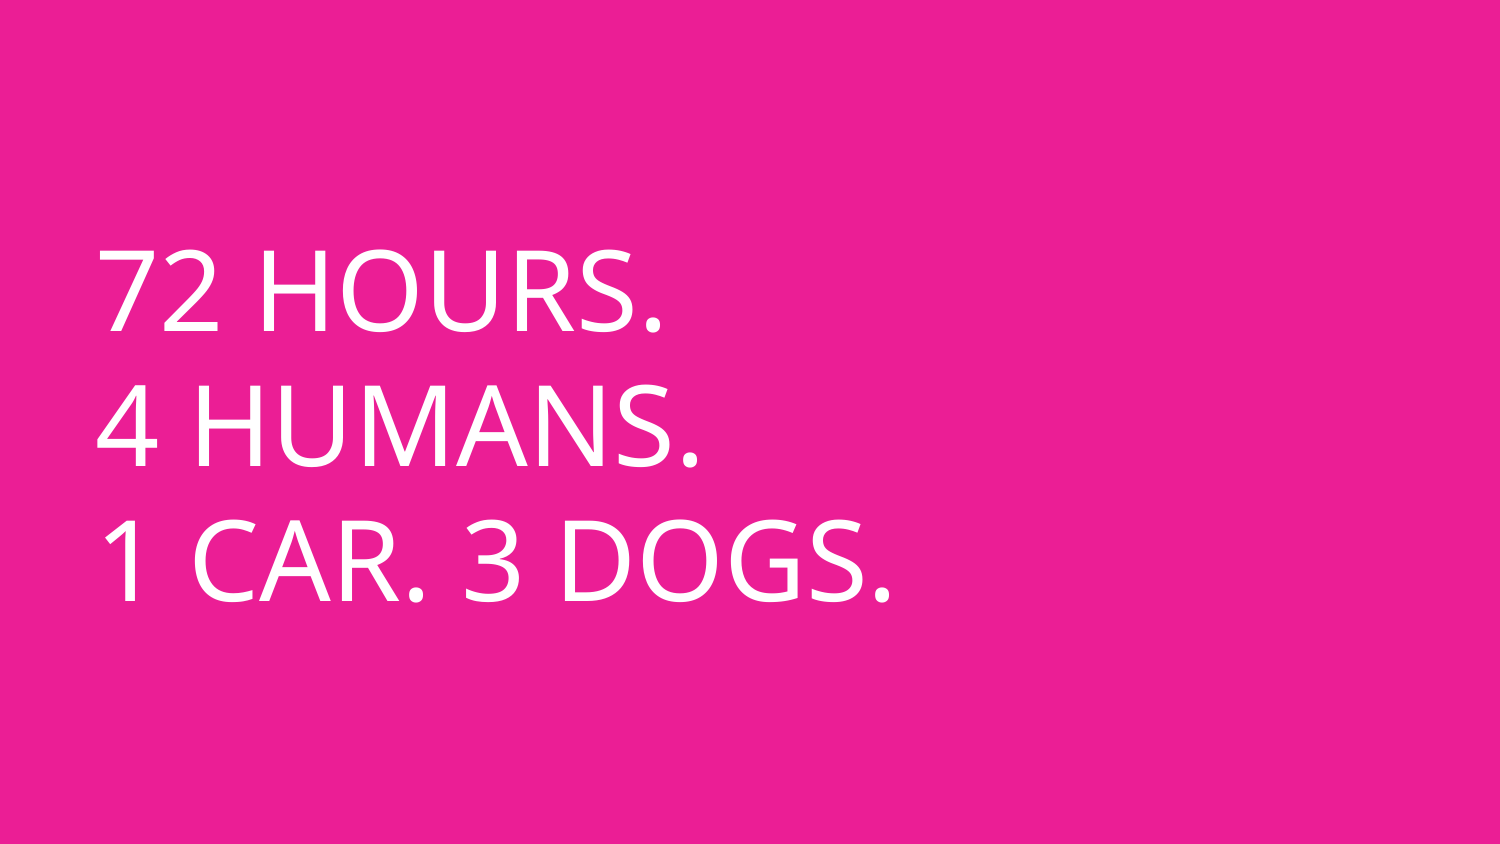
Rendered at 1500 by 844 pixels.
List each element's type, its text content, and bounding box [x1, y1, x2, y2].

title 72 HOURS. 4 HUMANS. 1 CAR. 3 DOGS. [79, 85, 1003, 758]
